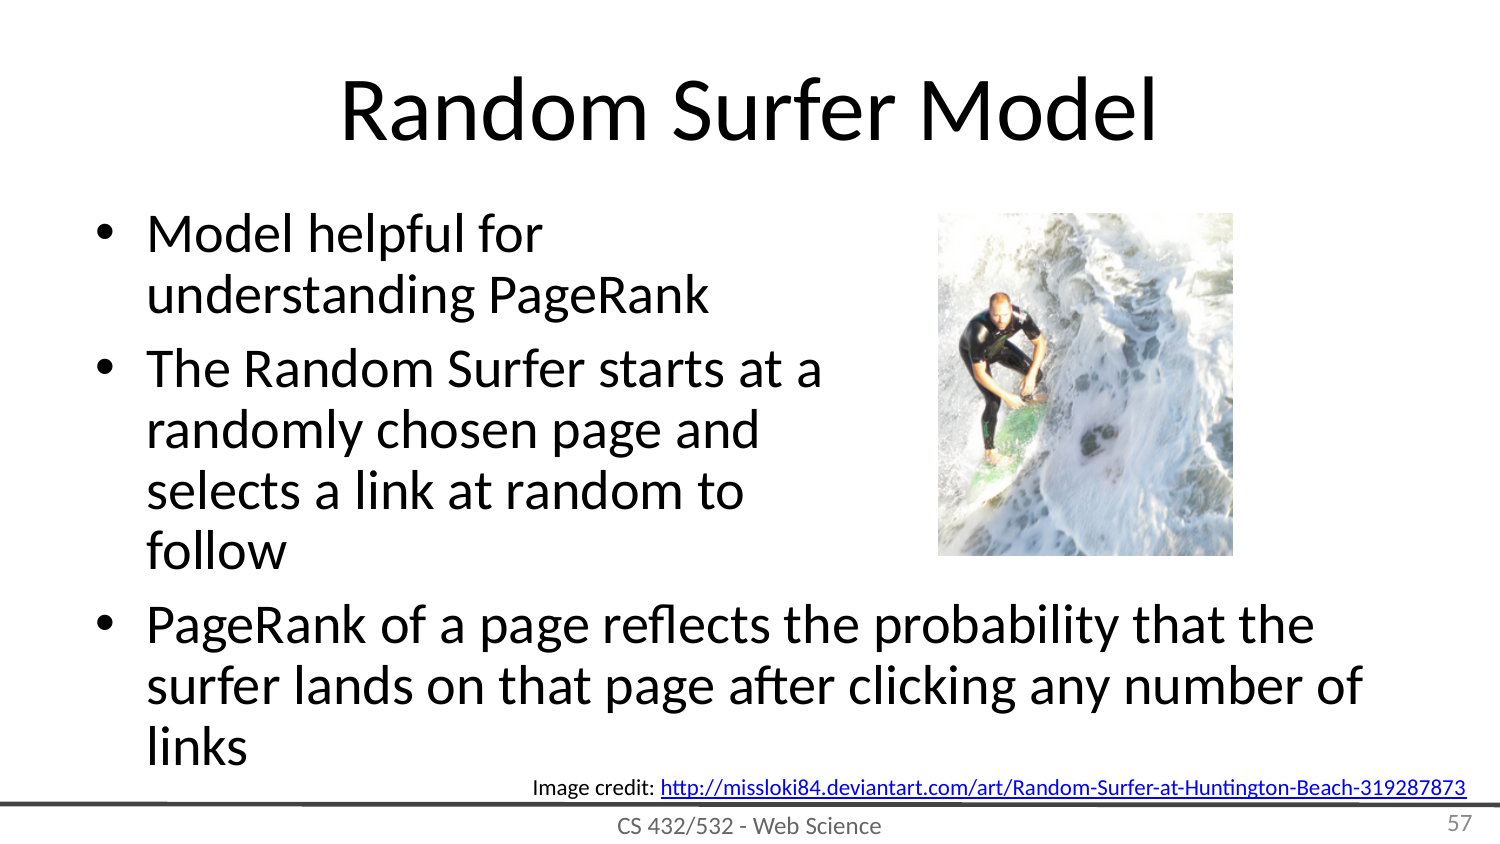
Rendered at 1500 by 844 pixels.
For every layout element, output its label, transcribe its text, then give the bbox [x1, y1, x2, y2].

slide_number ‹#› [1137, 798, 1488, 844]
title Random Surfer Model [75, 33, 1425, 175]
text_box Image credit: http://missloki84.deviantart.com/art/Random-Surfer-at-Huntington-Beach-319287873 [224, 765, 1488, 799]
list Model helpful for understanding PageRank The Random Surfer starts at a randomly chosen page and selects a link at random to follow PageRank of a page reflects the probability that the surfer lands on that page after clicking any number of links [75, 196, 1425, 754]
picture [938, 213, 1234, 557]
